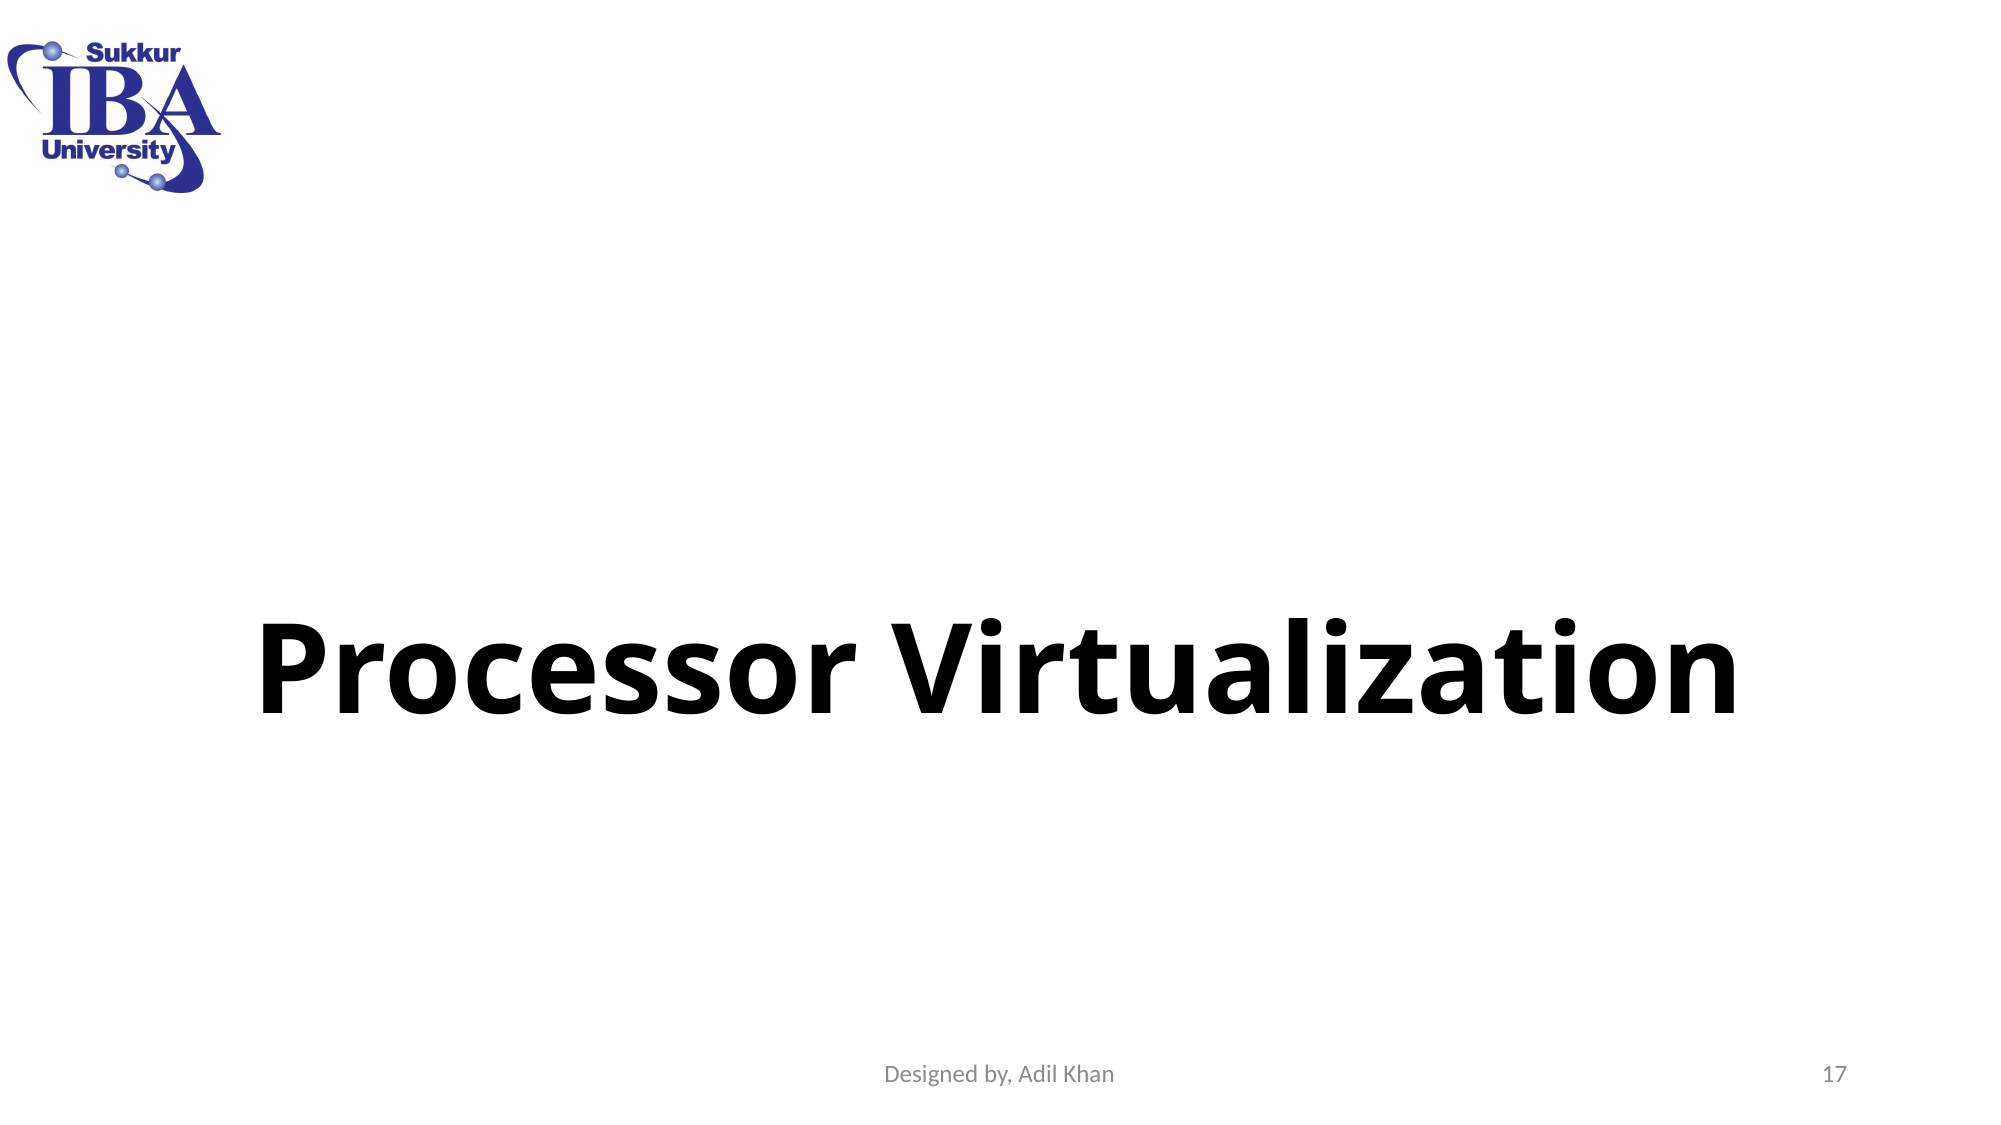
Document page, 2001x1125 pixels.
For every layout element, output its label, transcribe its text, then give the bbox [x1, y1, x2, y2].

footer Designed by, Adil Khan [662, 1042, 1338, 1103]
title Processor Virtualization [136, 280, 1862, 749]
picture [1, 4, 227, 230]
slide_number 17 [1412, 1042, 1863, 1103]
